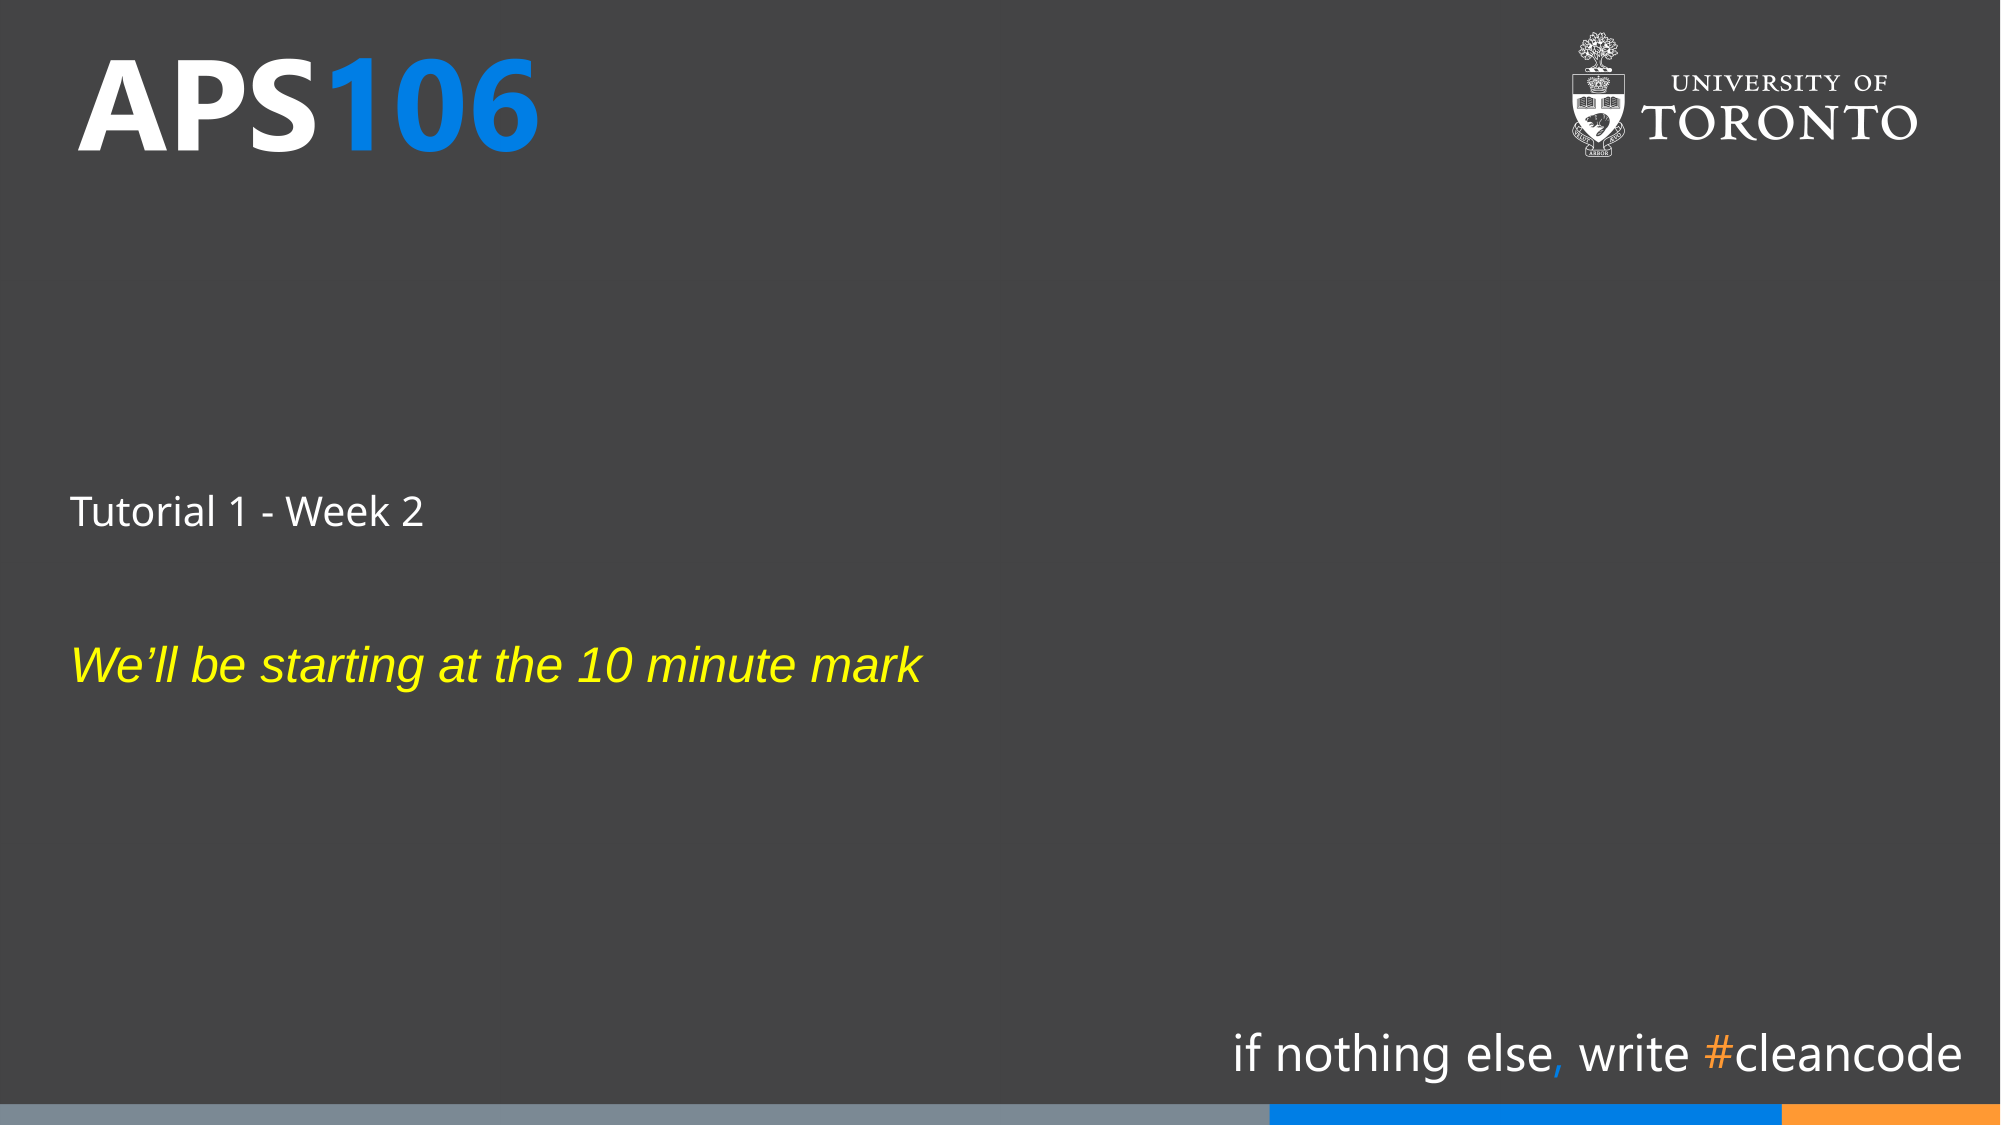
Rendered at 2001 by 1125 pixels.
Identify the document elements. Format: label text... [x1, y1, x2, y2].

subtitle We’ll be starting at the 10 minute mark [55, 631, 1924, 903]
title Tutorial 1 - Week 2 [55, 395, 1924, 542]
picture [0, 0, 2001, 1125]
